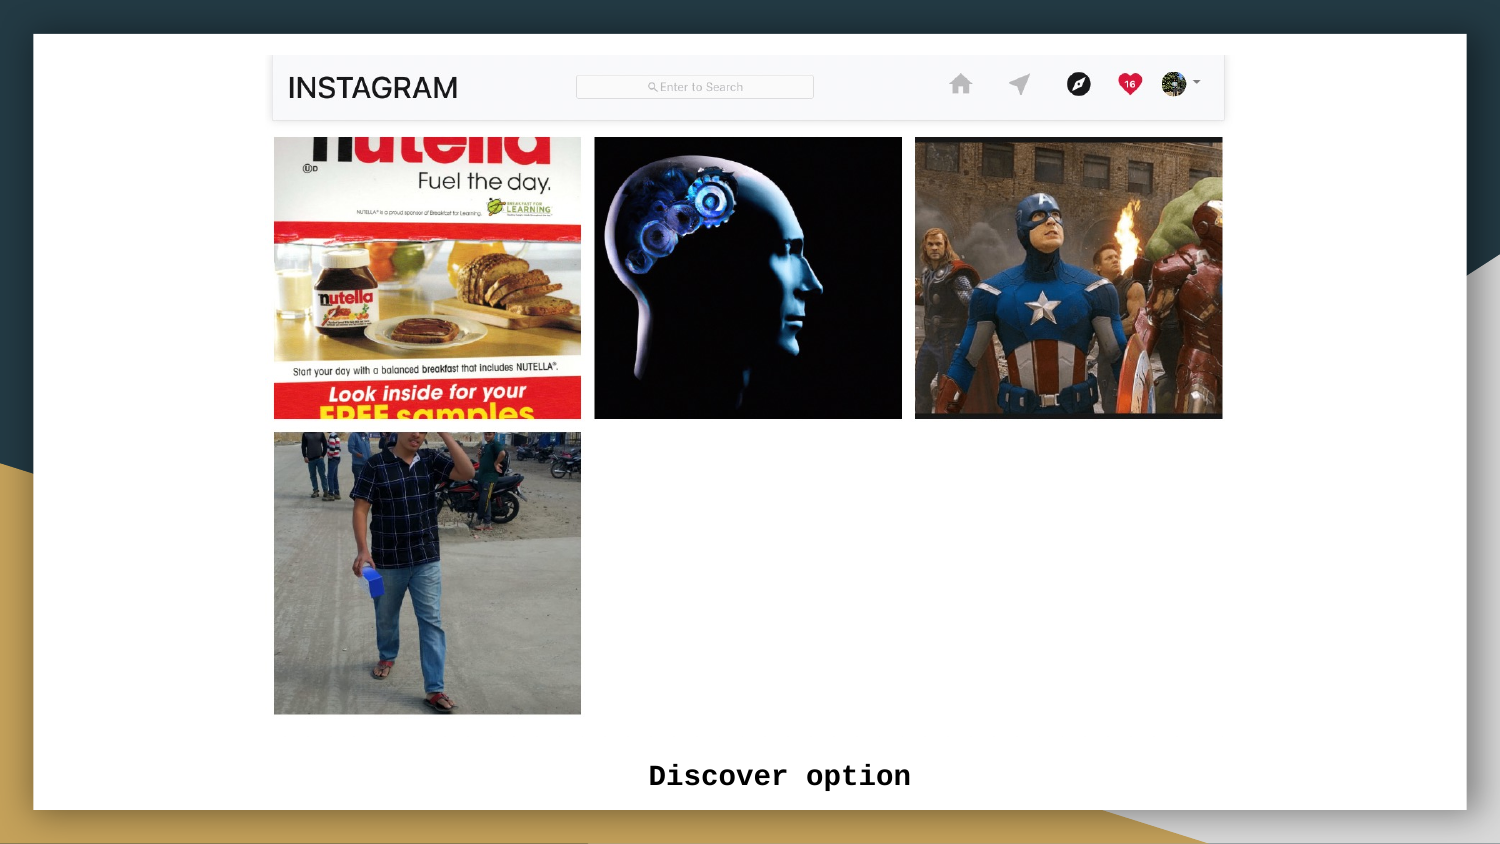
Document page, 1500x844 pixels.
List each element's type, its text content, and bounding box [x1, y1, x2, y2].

picture [264, 54, 1235, 737]
text_box Discover option [590, 745, 970, 807]
